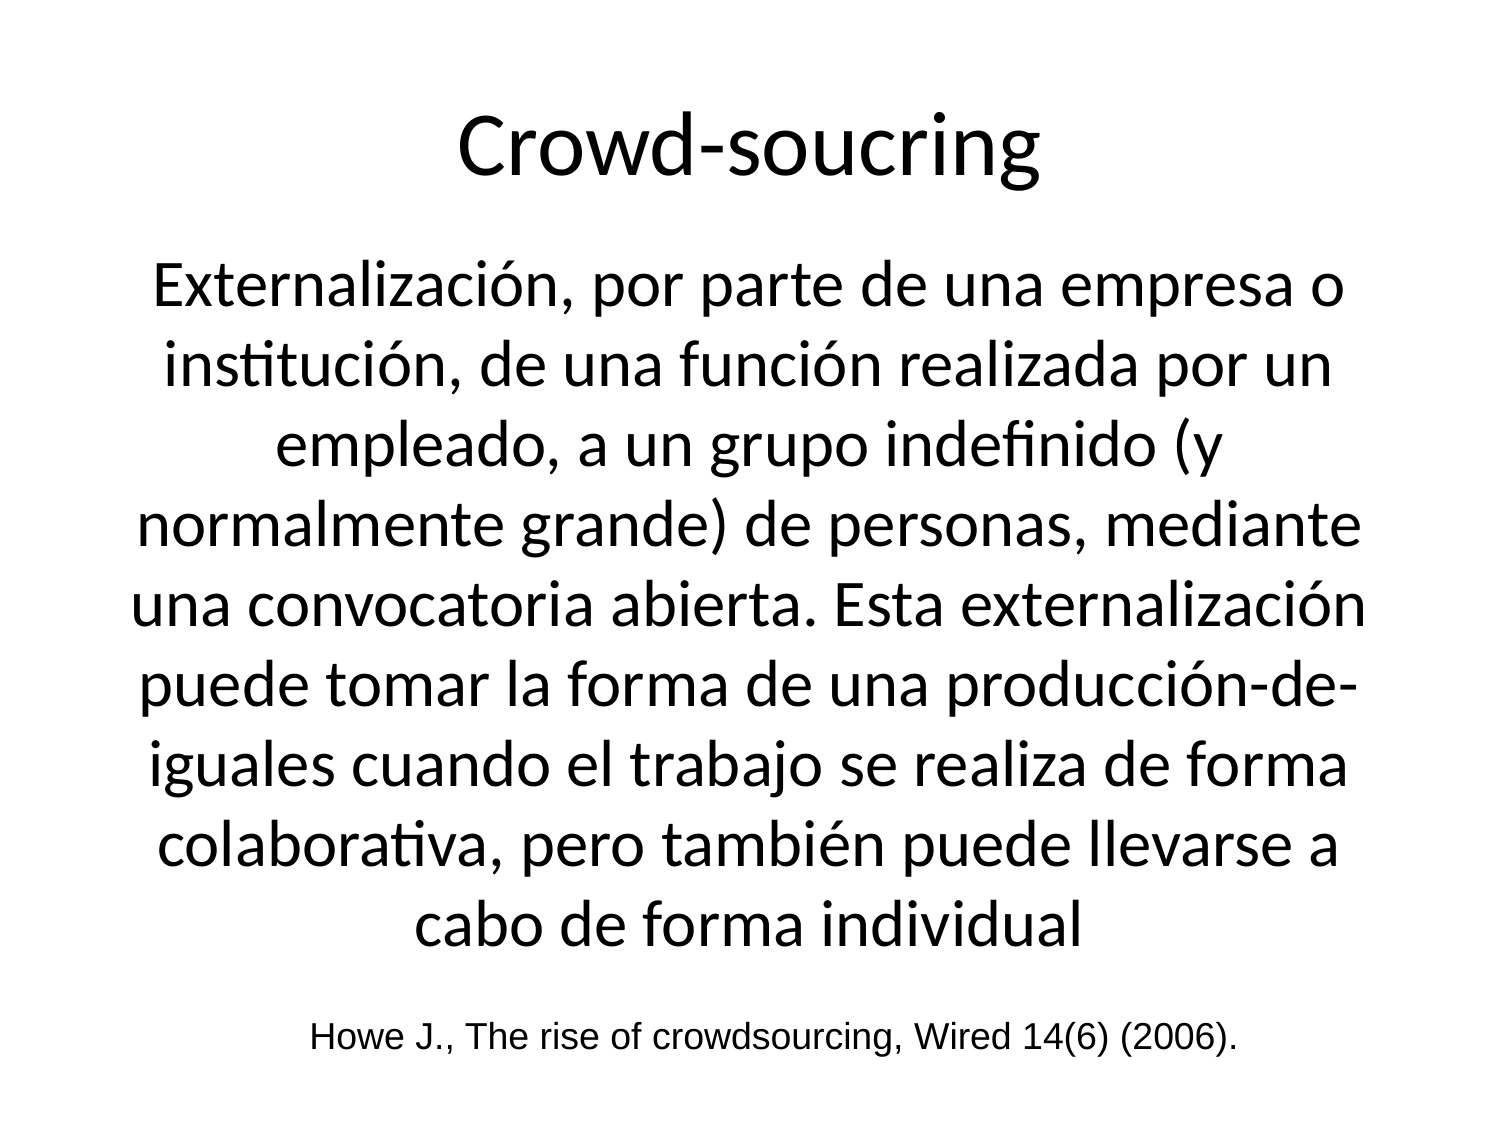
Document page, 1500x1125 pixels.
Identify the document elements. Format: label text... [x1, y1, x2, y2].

title Crowd-soucring [74, 44, 1426, 233]
list Externalización, por parte de una empresa o institución, de una función realizada por un empleado, a un grupo indefinido (y normalmente grande) de personas, mediante una convocatoria abierta. Esta externalización puede tomar la forma de una producción-de-iguales cuando el trabajo se realiza de forma colaborativa, pero también puede llevarse a cabo de forma individual [74, 232, 1425, 976]
text_box Howe J., The rise of crowdsourcing, Wired 14(6) (2006). [294, 1004, 1254, 1065]
